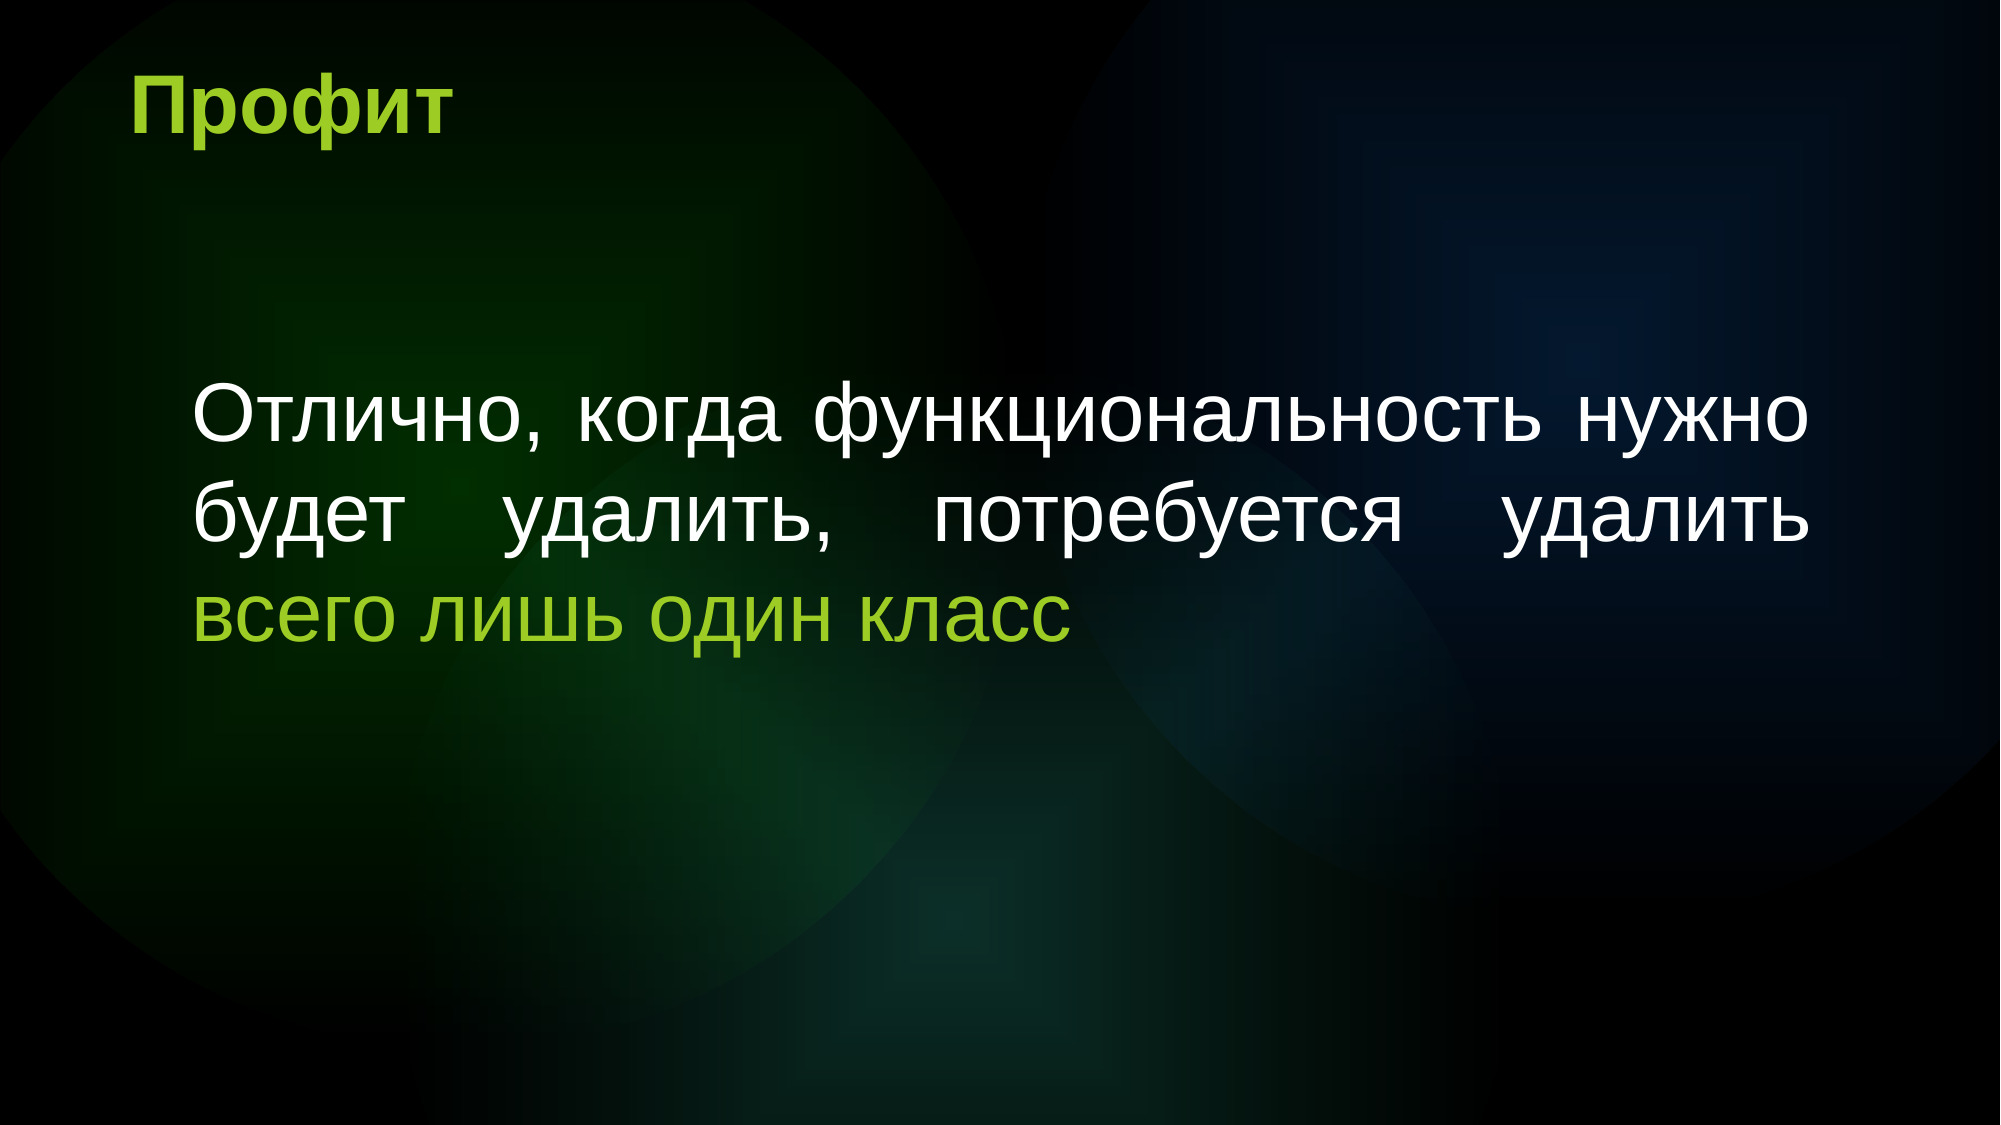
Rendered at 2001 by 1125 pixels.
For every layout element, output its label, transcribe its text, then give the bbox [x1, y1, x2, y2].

text_box Профит [124, 73, 1209, 153]
text_box Отлично, когда функциональность нужно будет удалить, потребуется удалить всего лишь один класс [187, 354, 1817, 663]
